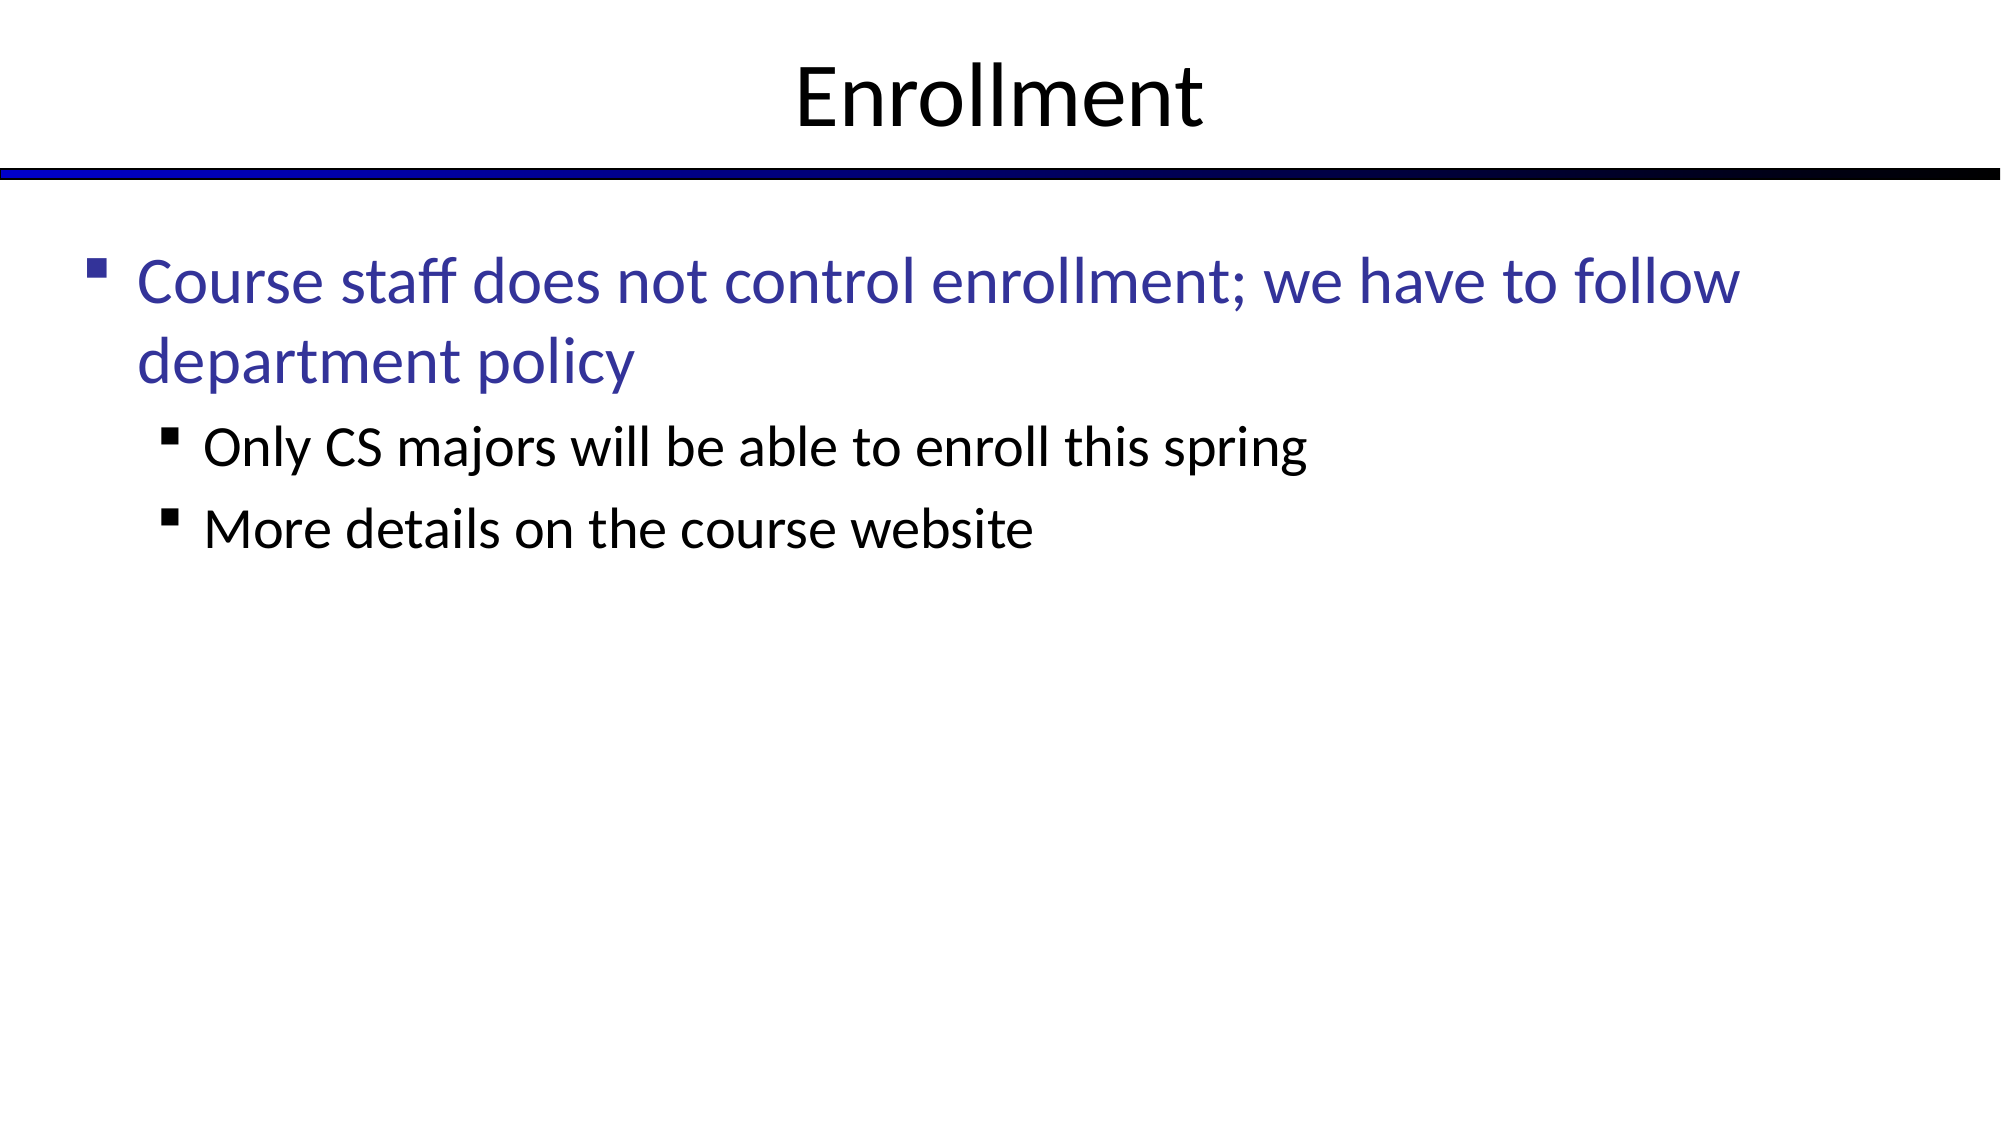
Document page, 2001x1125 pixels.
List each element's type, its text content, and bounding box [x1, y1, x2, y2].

title Enrollment [0, 0, 2000, 184]
list Course staff does not control enrollment; we have to follow department policy Only CS majors will be able to enroll this spring More details on the course website [66, 228, 1934, 1006]
